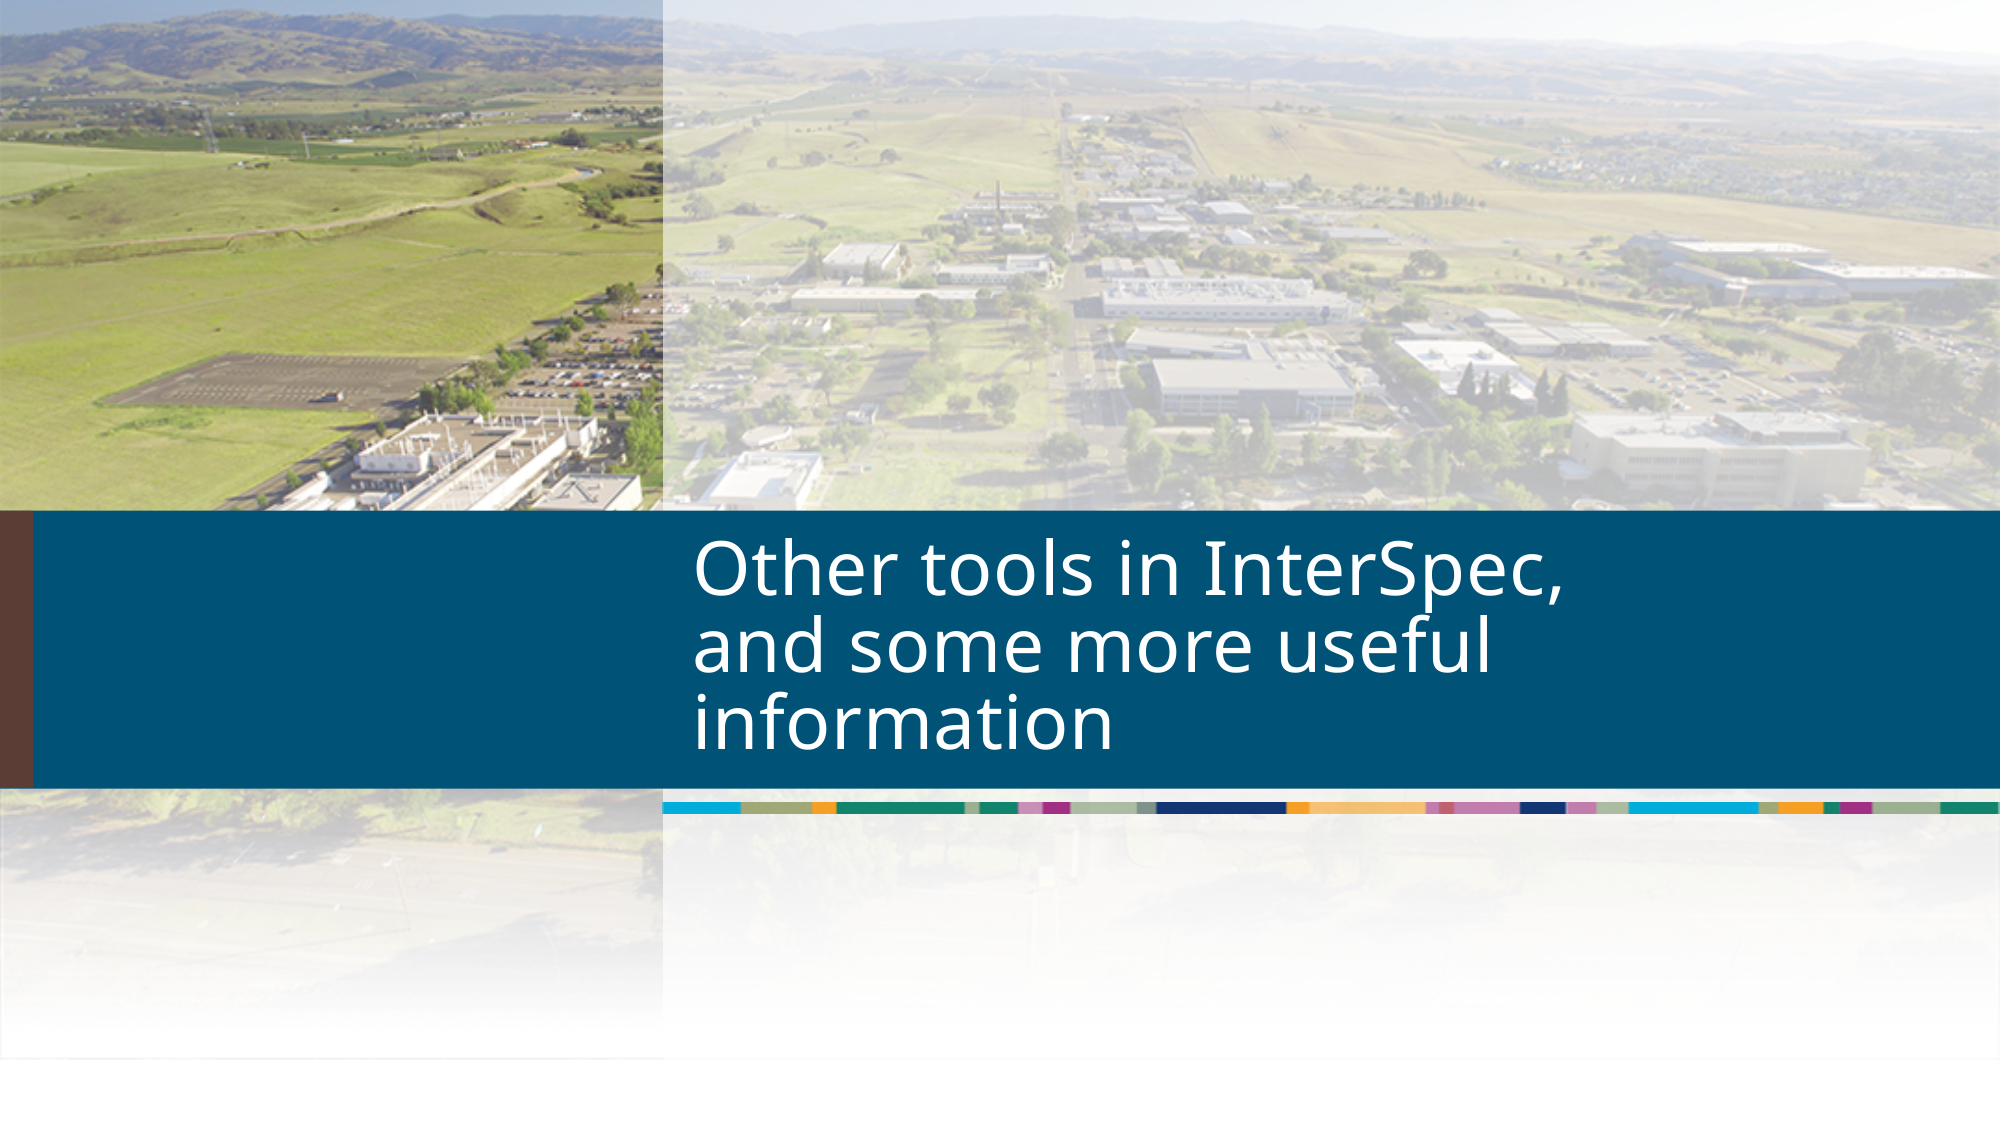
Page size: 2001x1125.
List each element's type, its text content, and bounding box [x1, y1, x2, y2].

title Other tools in InterSpec, and some more useful information [677, 510, 1693, 788]
picture [1758, 802, 2000, 814]
picture [740, 802, 1629, 814]
